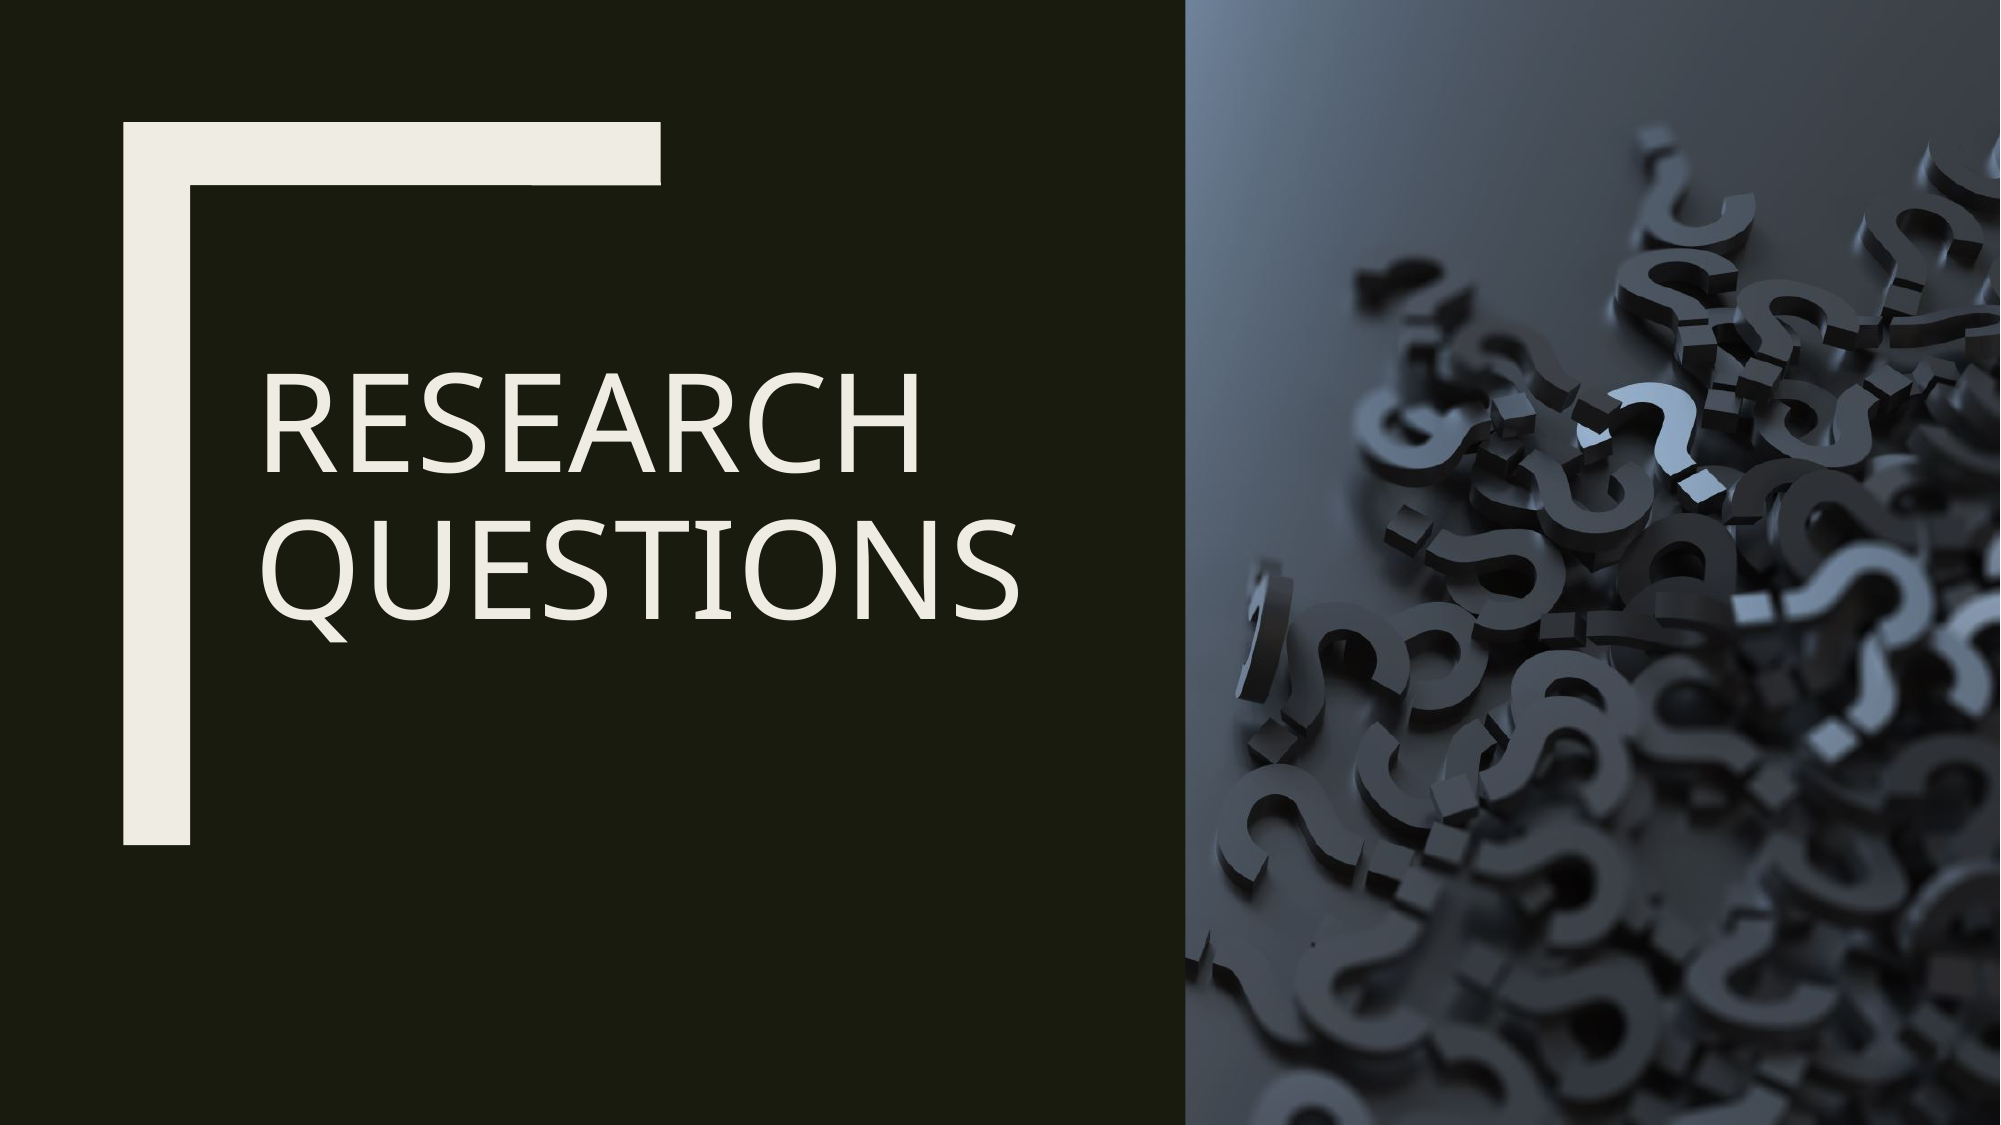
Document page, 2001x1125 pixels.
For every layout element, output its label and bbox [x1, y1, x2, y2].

picture [1185, 0, 2000, 1125]
text_box [0, 0, 1185, 1125]
text_box [123, 122, 1185, 1000]
